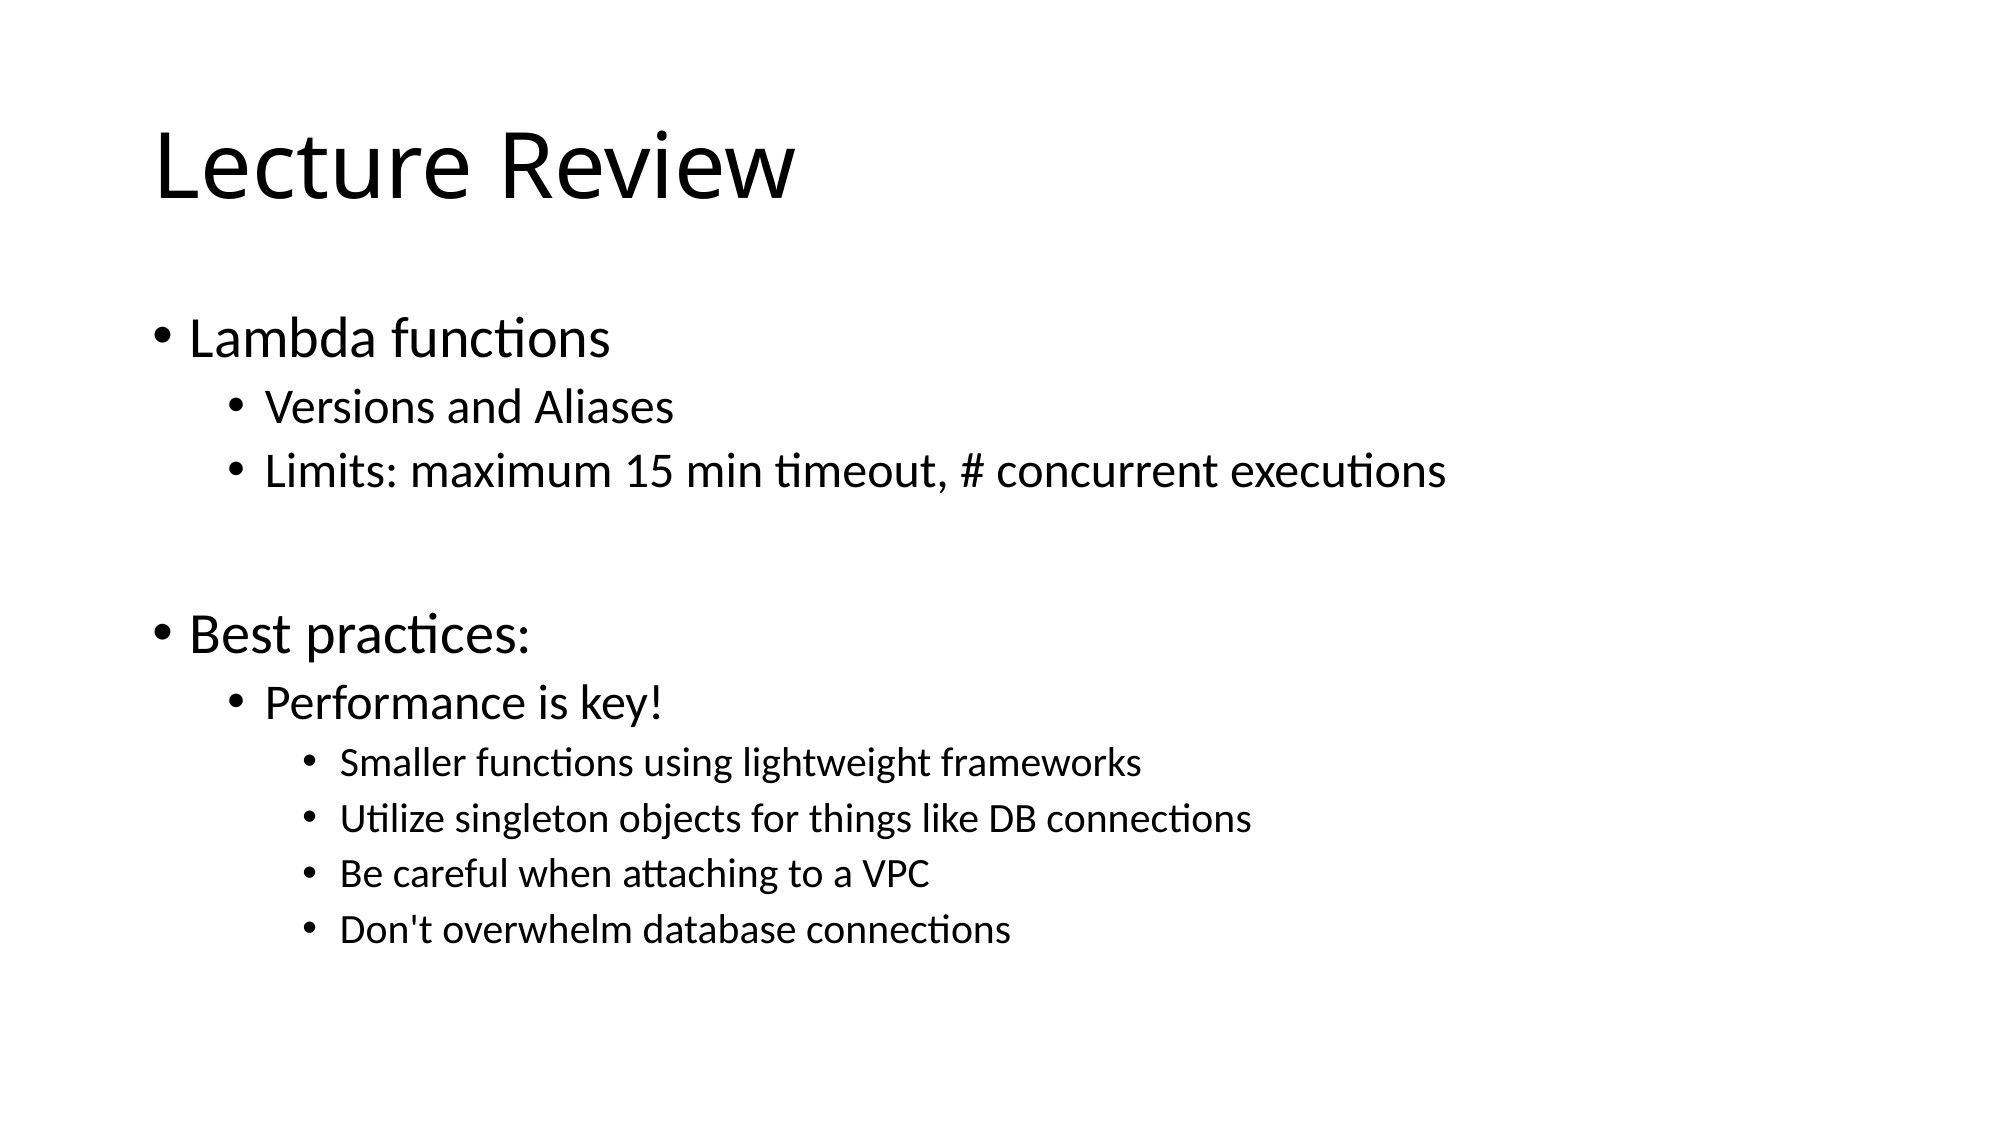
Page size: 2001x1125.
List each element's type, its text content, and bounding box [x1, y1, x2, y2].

list Lambda functions Versions and Aliases Limits: maximum 15 min timeout, # concurrent executions Best practices: Performance is key! Smaller functions using lightweight frameworks Utilize singleton objects for things like DB connections Be careful when attaching to a VPC Don't overwhelm database connections [137, 299, 1863, 1066]
title Lecture Review [137, 59, 1863, 278]
